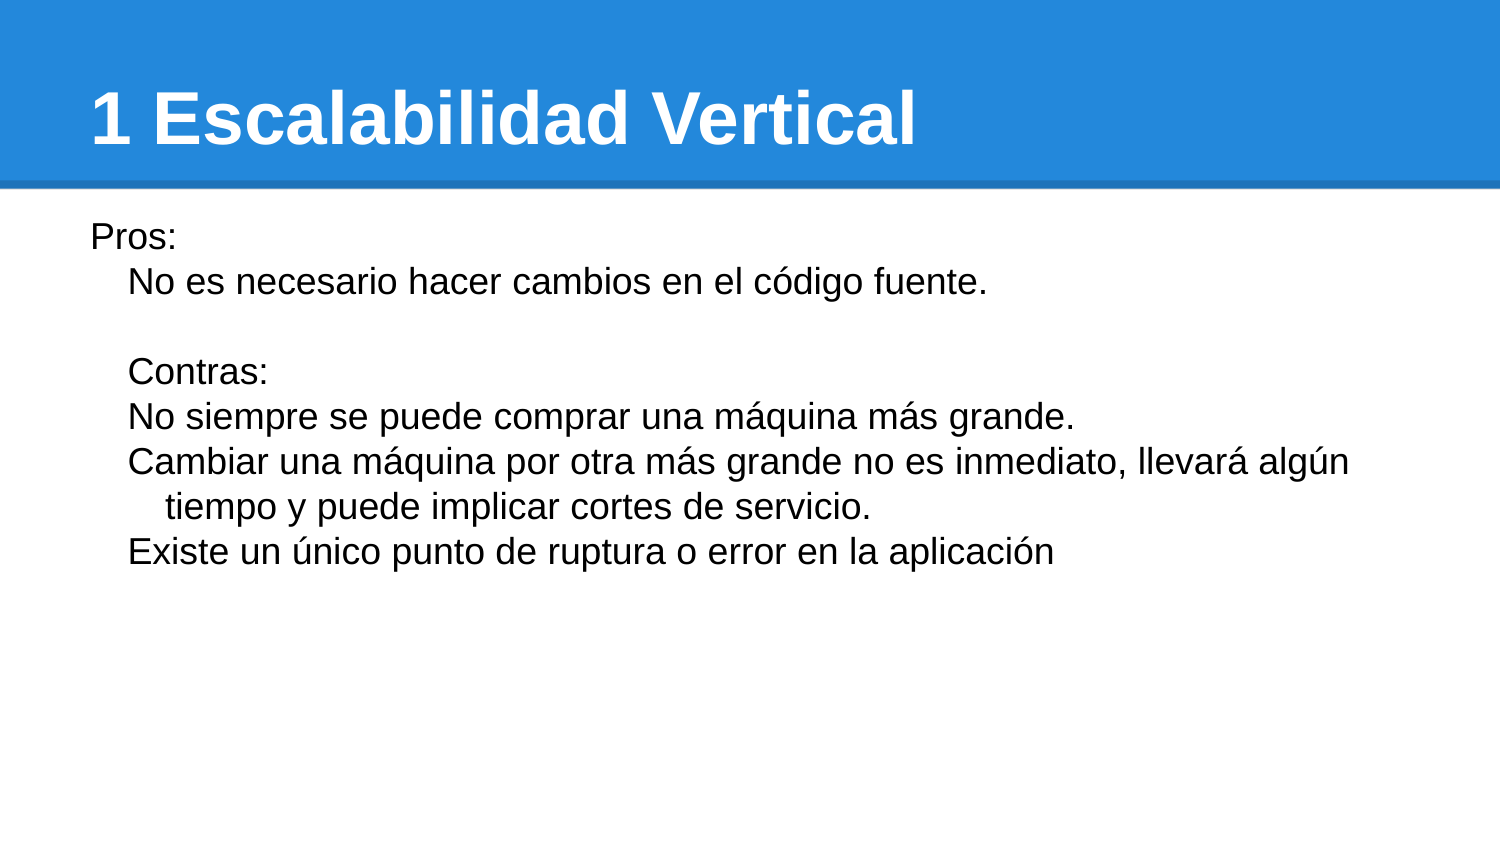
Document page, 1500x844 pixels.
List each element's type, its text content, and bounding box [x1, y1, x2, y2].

list Pros: No es necesario hacer cambios en el código fuente. Contras: No siempre se puede comprar una máquina más grande. Cambiar una máquina por otra más grande no es inmediato, llevará algún tiempo y puede implicar cortes de servicio. Existe un único punto de ruptura o error en la aplicación [75, 196, 1425, 808]
title 1 Escalabilidad Vertical [75, 33, 1425, 175]
